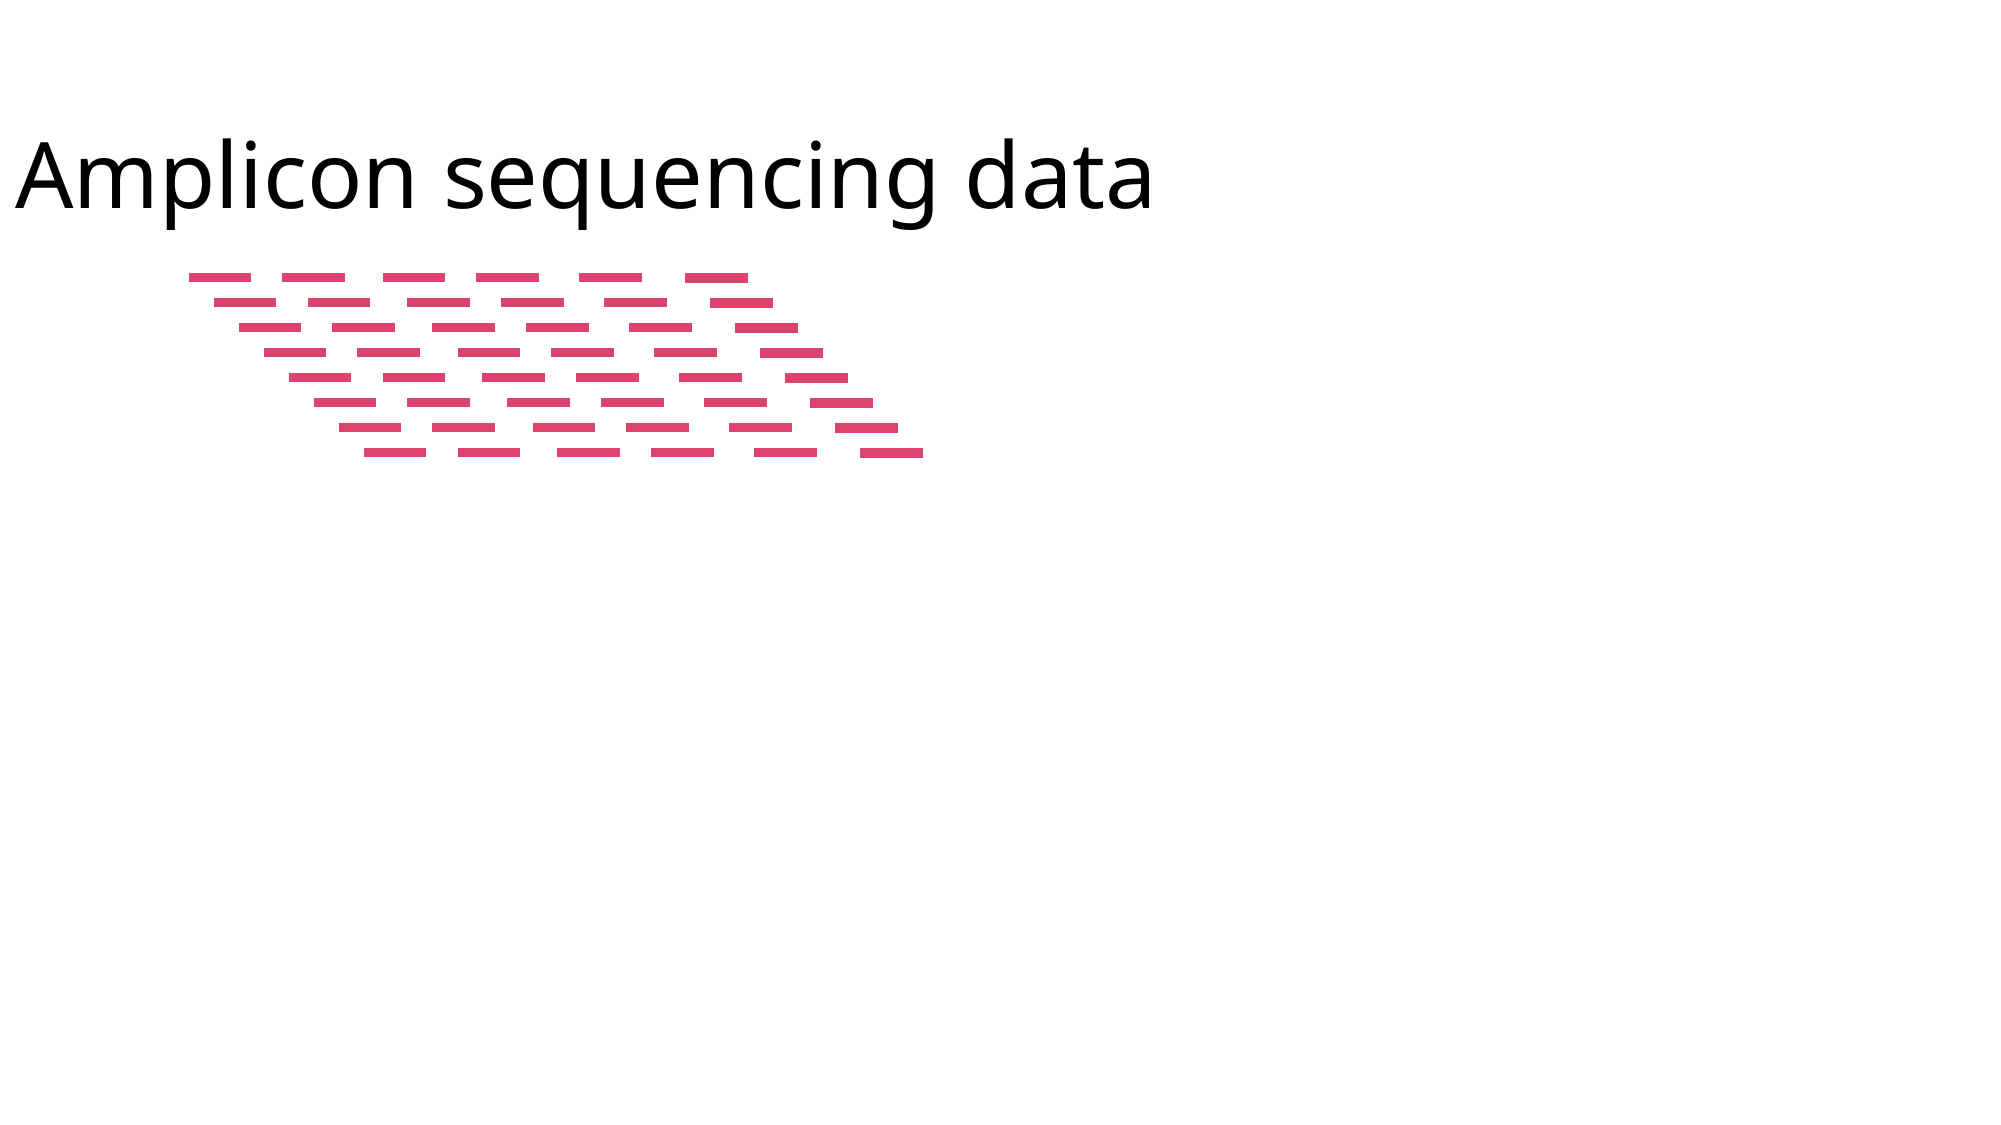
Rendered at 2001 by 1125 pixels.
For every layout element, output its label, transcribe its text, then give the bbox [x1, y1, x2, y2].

title Amplicon sequencing data [0, 70, 1725, 289]
